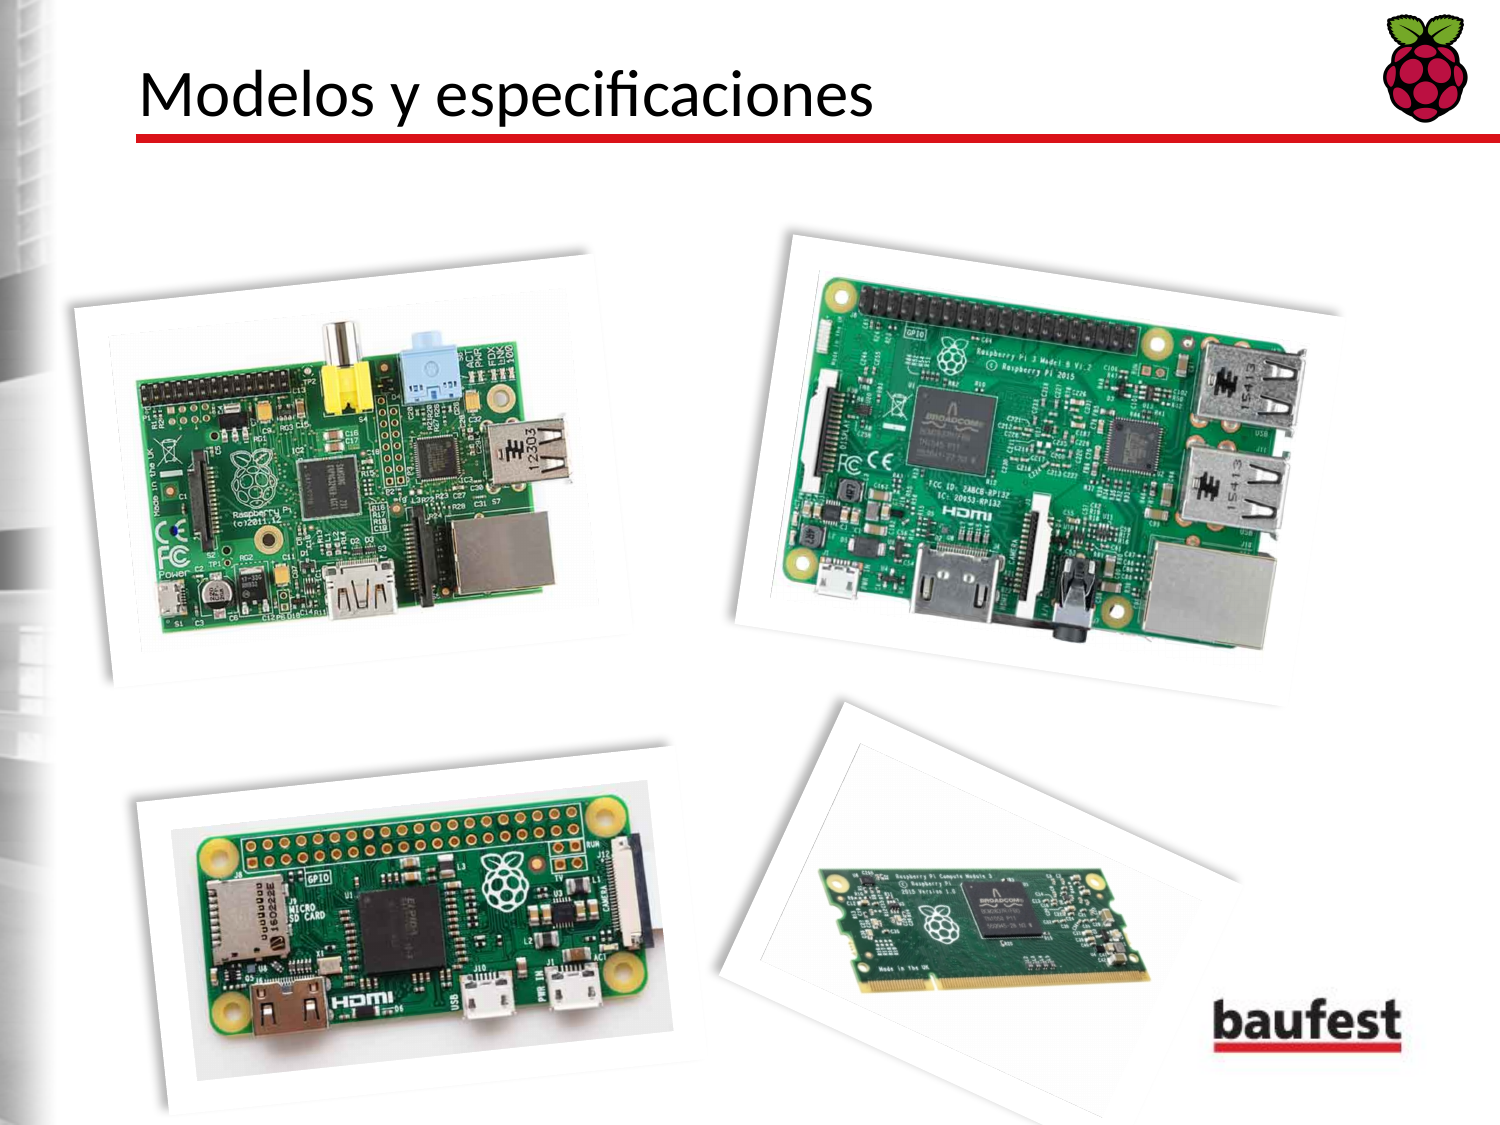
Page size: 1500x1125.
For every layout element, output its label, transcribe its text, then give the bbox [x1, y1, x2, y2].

picture [1381, 0, 1500, 134]
title Modelos y especificaciones [123, 0, 1425, 138]
picture [0, 0, 1500, 1125]
